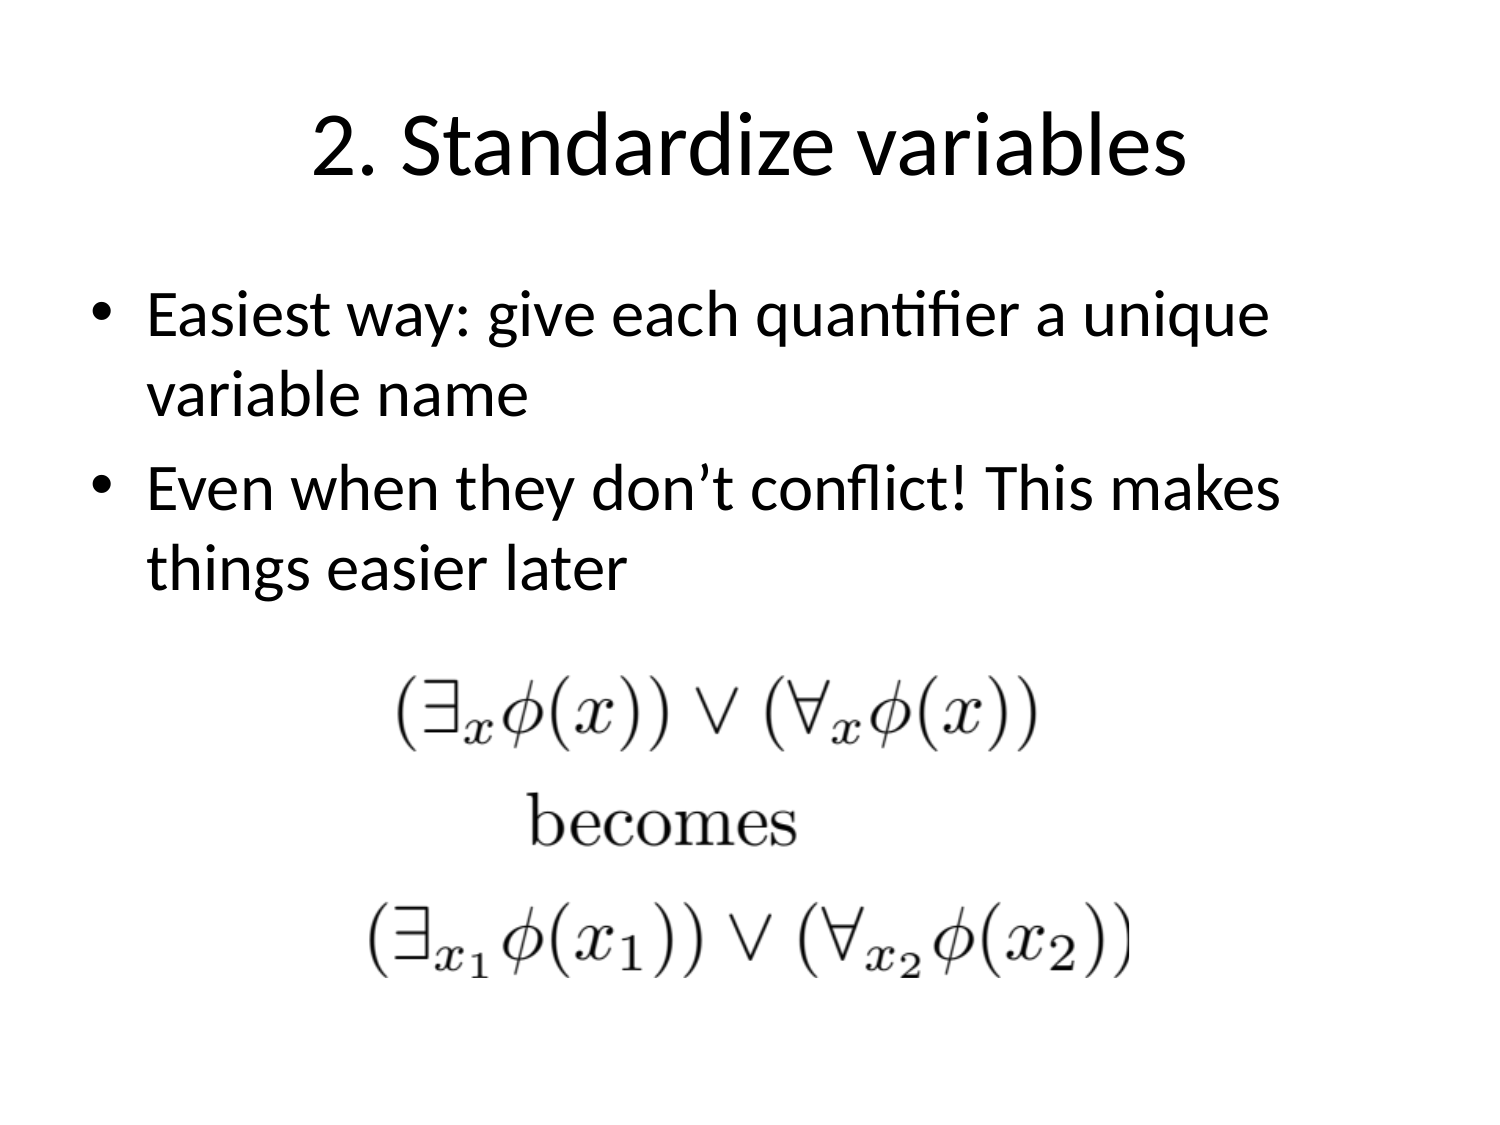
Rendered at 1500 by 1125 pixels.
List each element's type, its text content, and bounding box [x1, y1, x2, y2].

list Easiest way: give each quantifier a unique variable name Even when they don’t conflict! This makes things easier later [75, 262, 1425, 1005]
title 2. Standardize variables [75, 45, 1425, 233]
picture [368, 674, 1130, 978]
